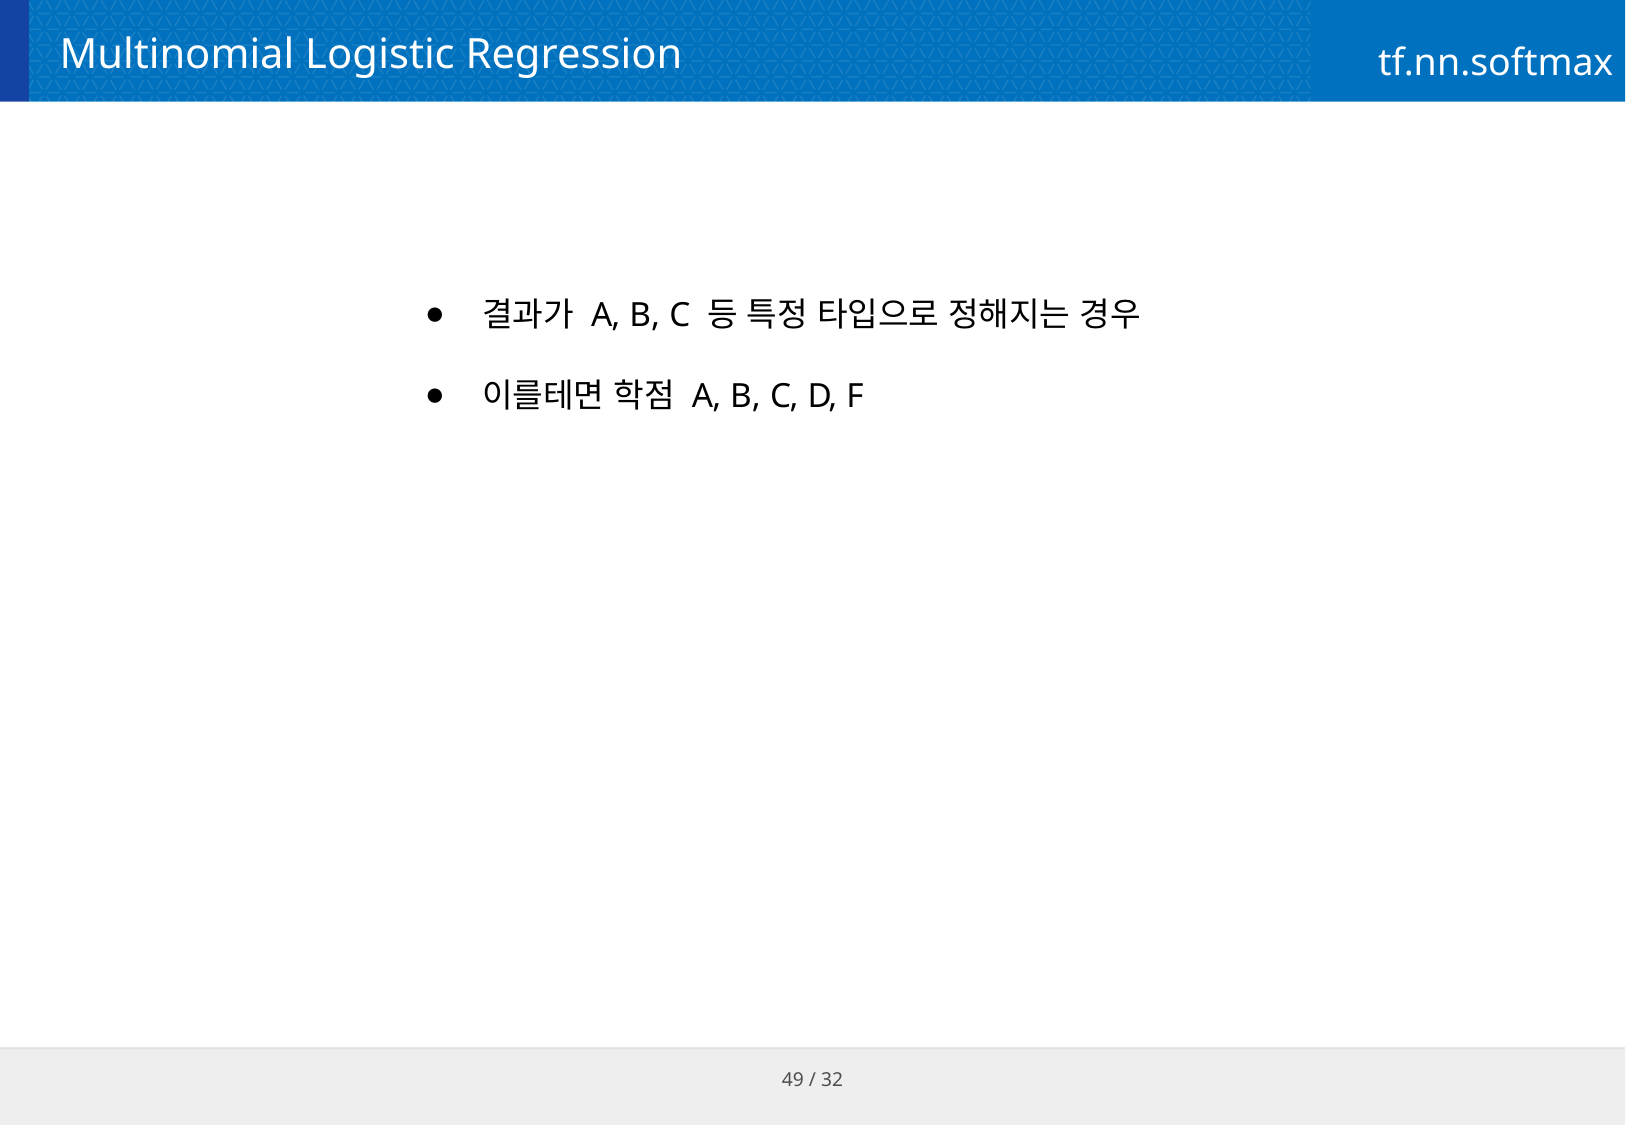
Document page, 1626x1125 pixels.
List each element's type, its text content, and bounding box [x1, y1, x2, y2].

text_box 결과가 A, B, C 등 특정 타입으로 정해지는 경우 이를테면 학점 A, B, C, D, F [422, 290, 1154, 414]
text_box tf.nn.softmax [1363, 30, 1625, 91]
title Multinomial Logistic Regression [44, 19, 943, 81]
picture [0, 0, 1626, 1125]
